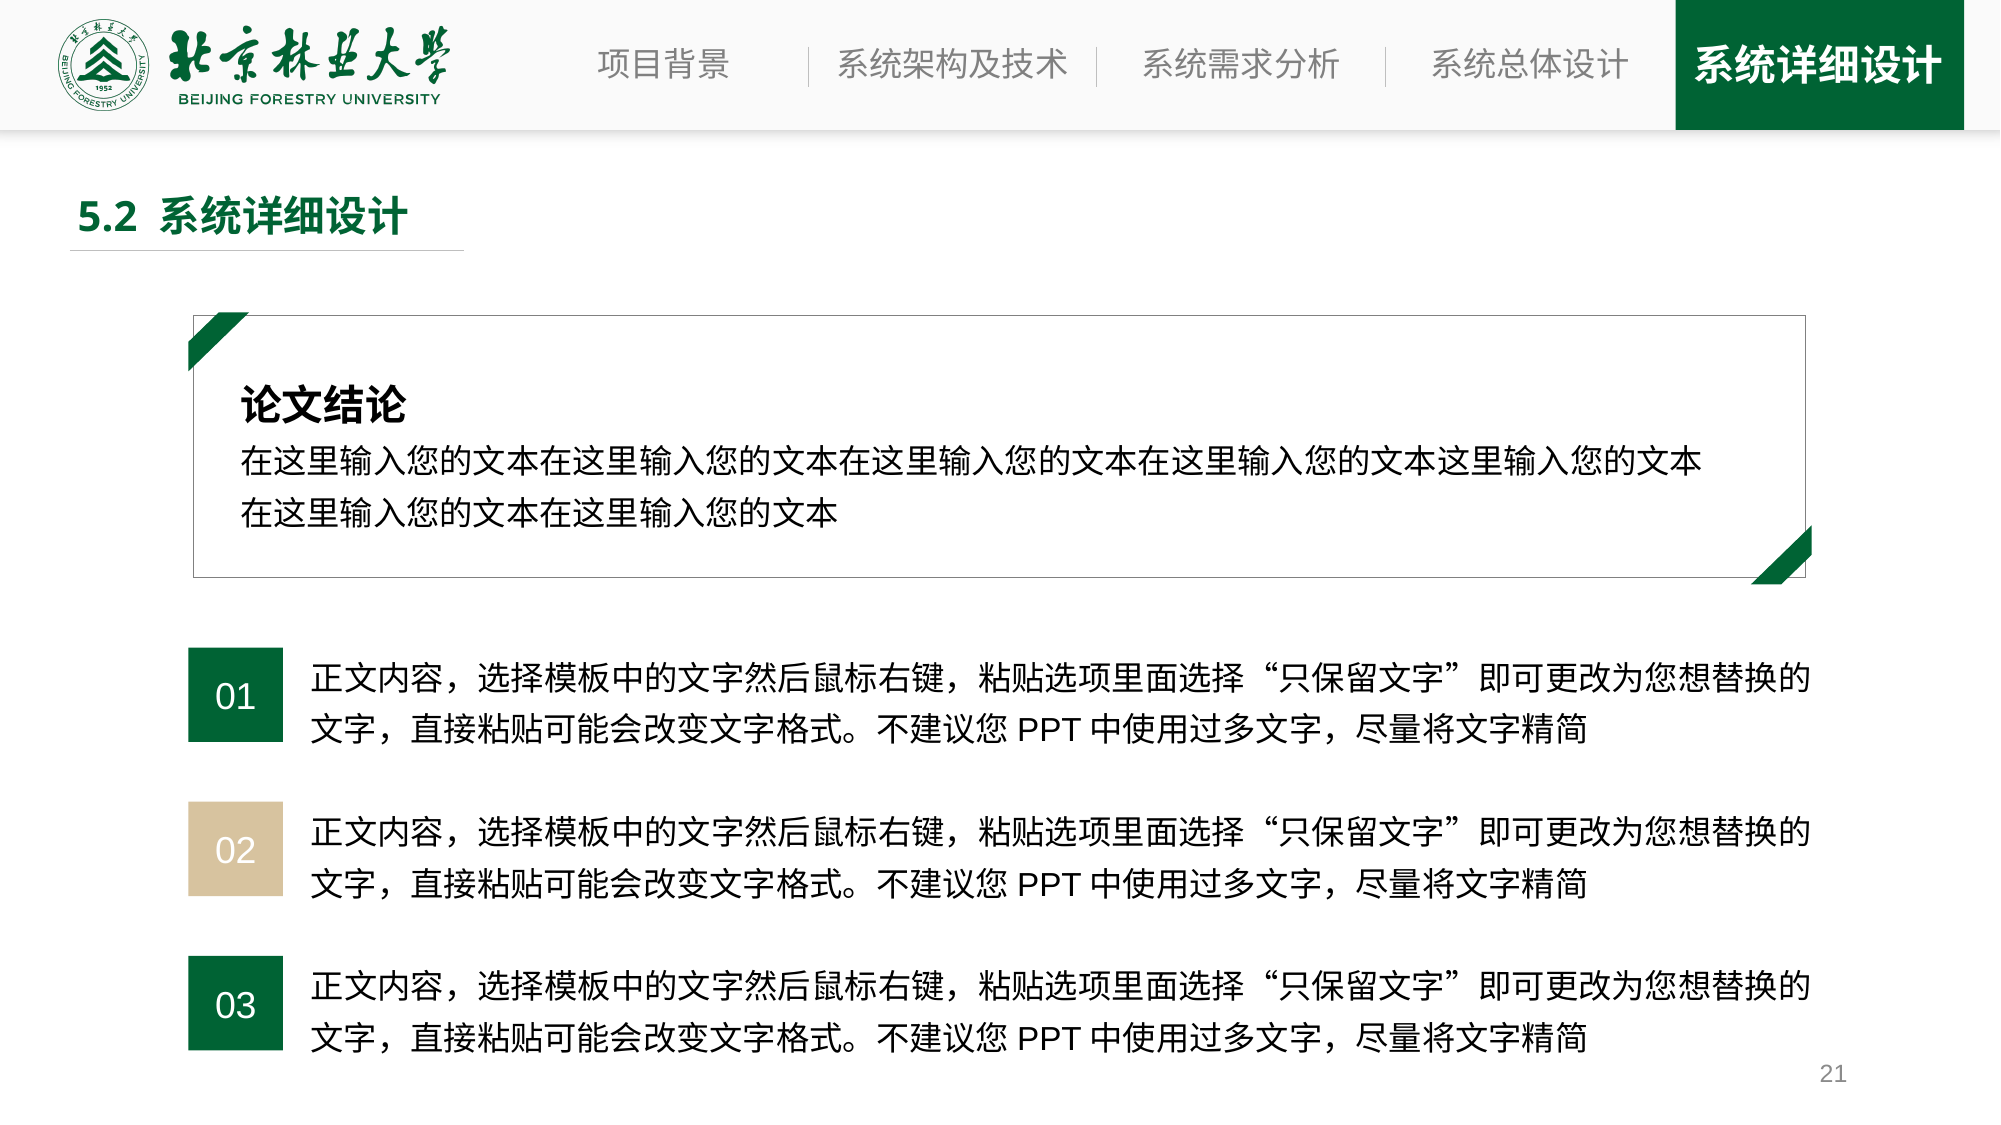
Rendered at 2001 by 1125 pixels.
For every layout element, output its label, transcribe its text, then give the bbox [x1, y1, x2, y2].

text_box 5.2 系统详细设计 [77, 181, 702, 248]
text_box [188, 798, 1812, 899]
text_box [188, 312, 1812, 585]
slide_number 21 [1412, 1042, 1863, 1103]
picture [0, 0, 2000, 155]
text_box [188, 644, 1812, 745]
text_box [188, 953, 1812, 1053]
